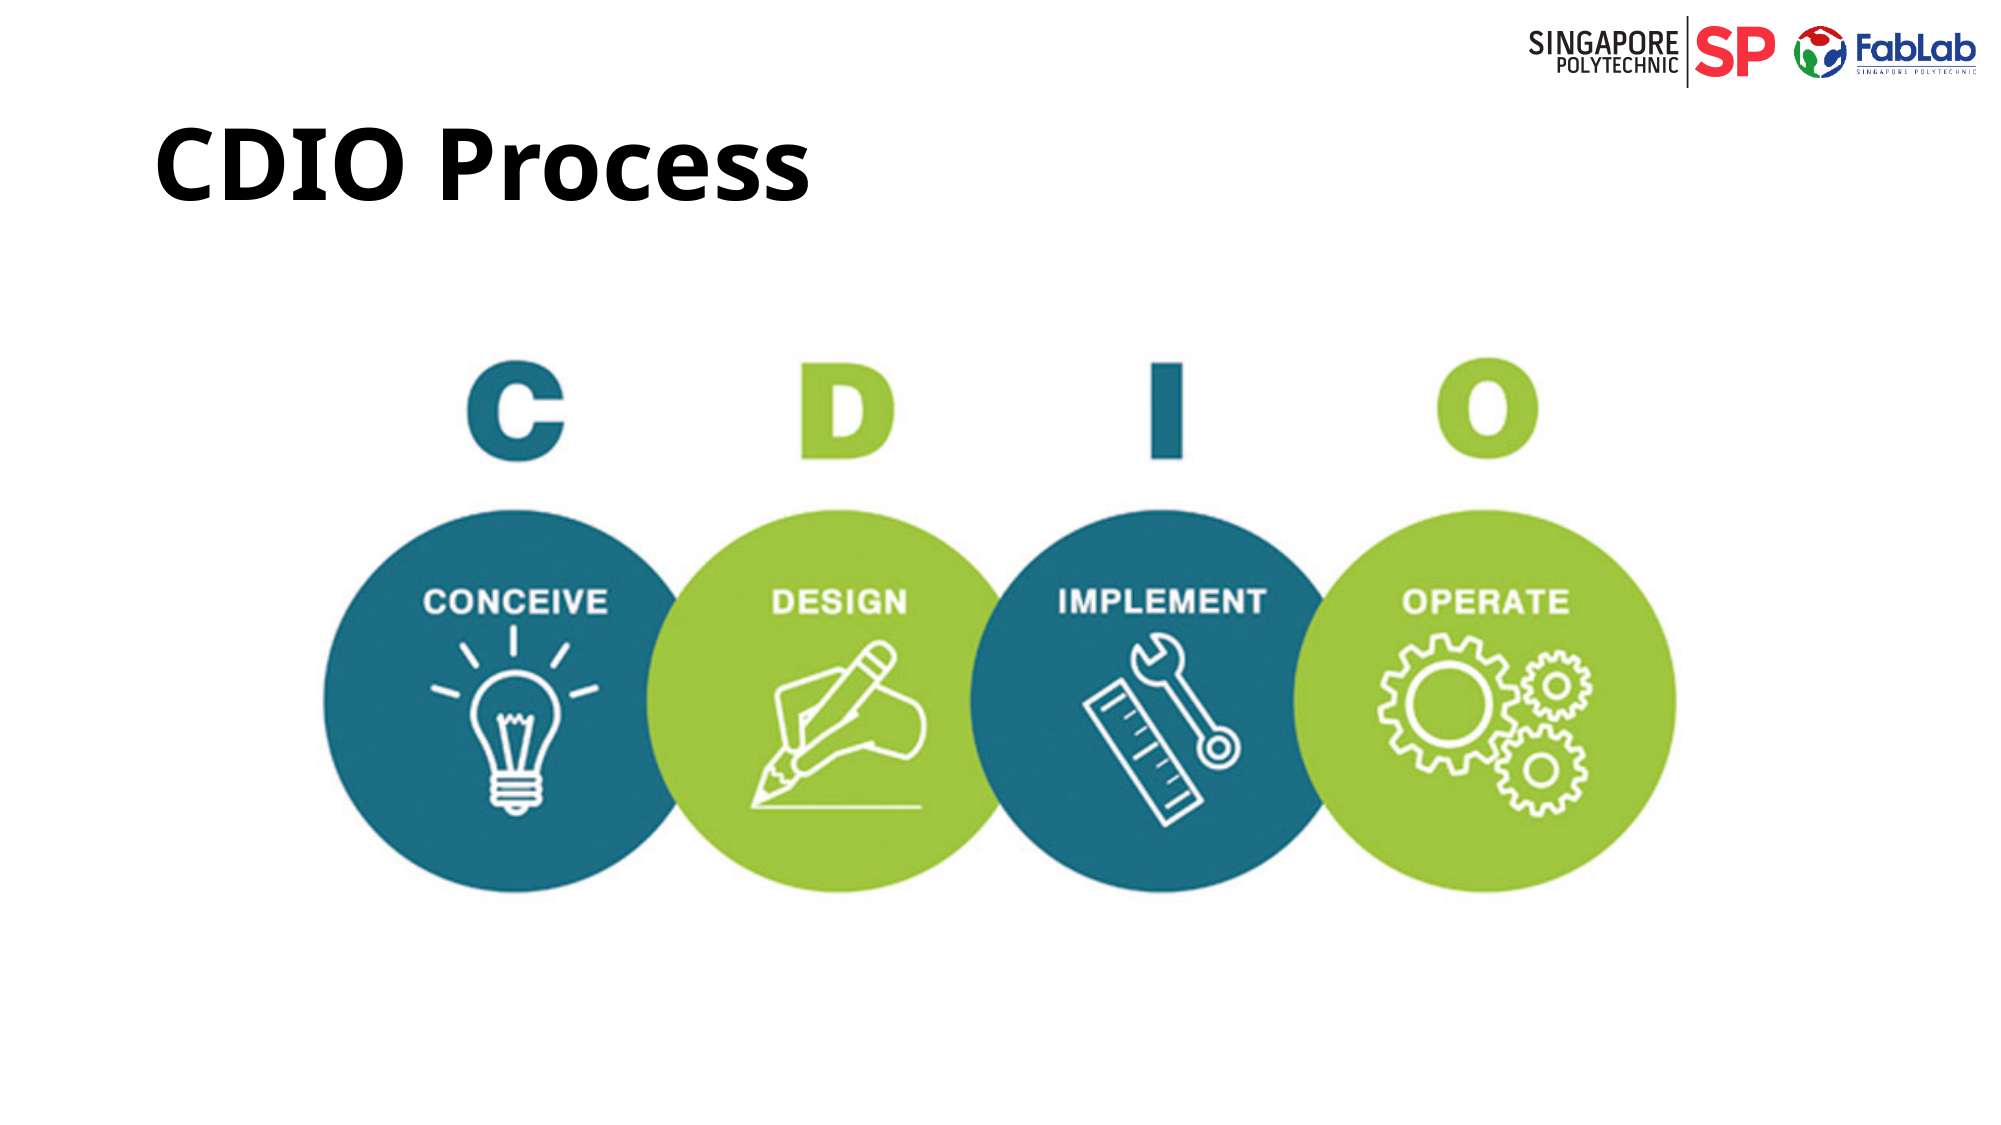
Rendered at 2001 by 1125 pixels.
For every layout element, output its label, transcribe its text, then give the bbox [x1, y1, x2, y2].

picture [1794, 26, 1976, 78]
title CDIO Process [137, 59, 1863, 278]
picture [218, 240, 1782, 1000]
picture [1529, 16, 1775, 59]
